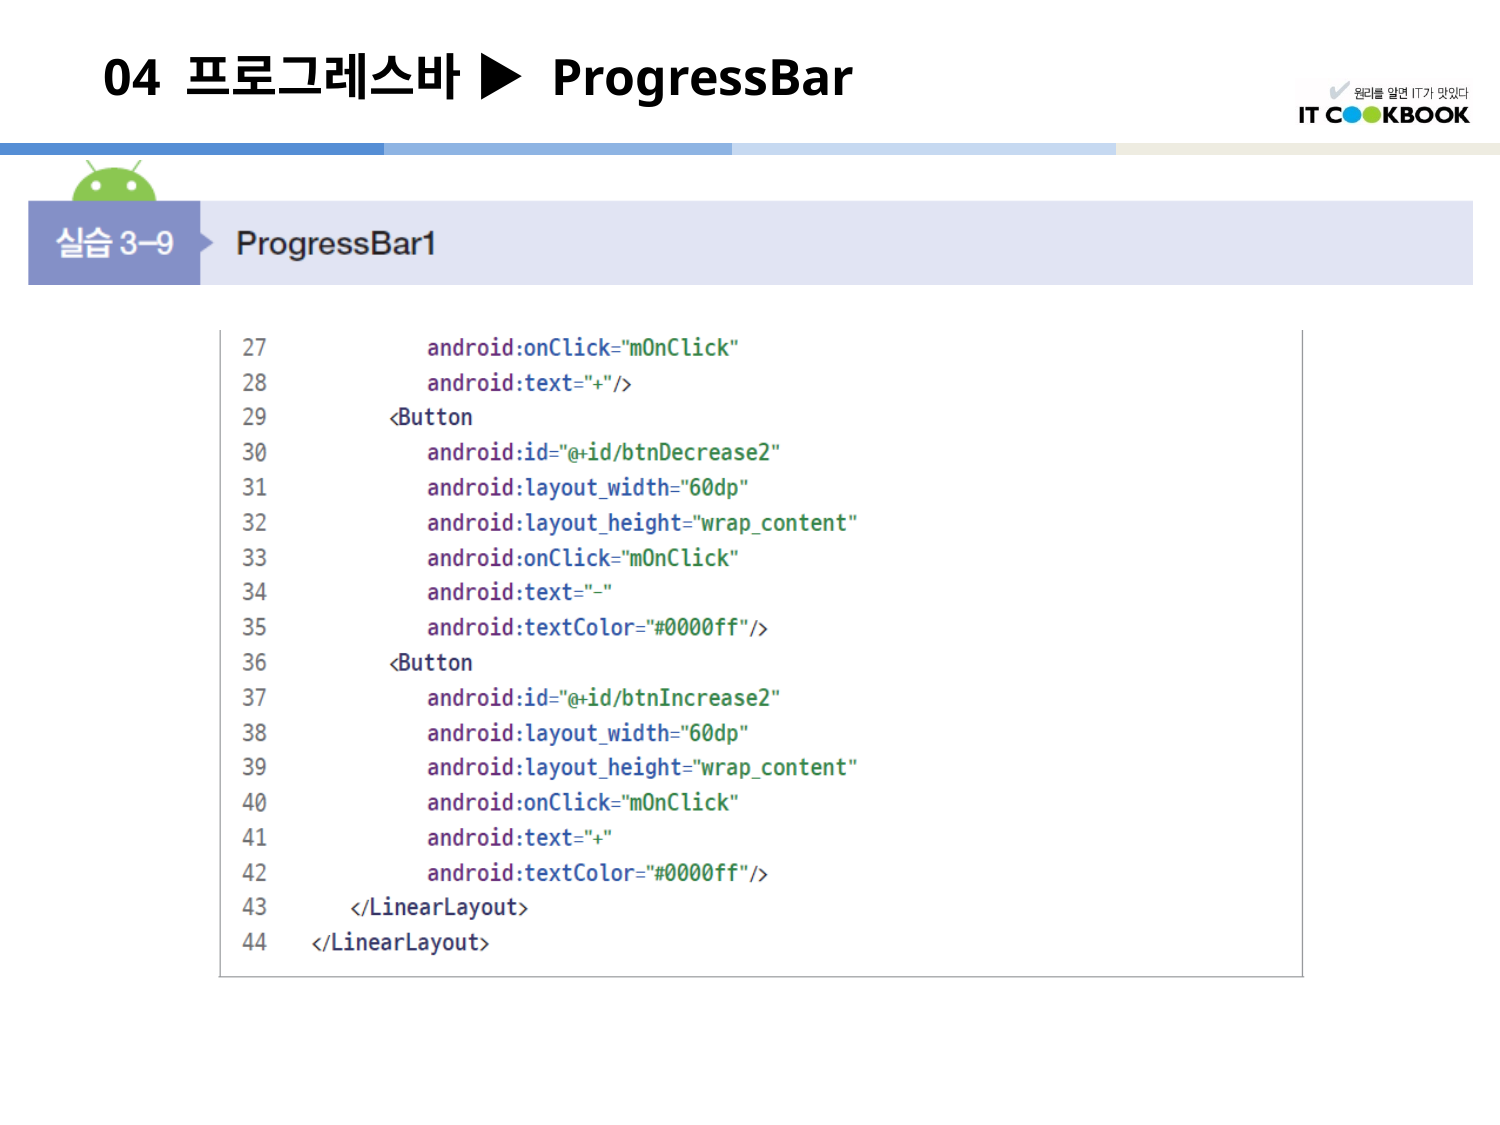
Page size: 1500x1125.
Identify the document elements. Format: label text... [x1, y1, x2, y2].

picture [27, 160, 1473, 285]
title 04 프로그레스바 ▶ ProgressBar [88, 30, 1330, 121]
picture [1295, 78, 1473, 125]
picture [215, 330, 1309, 982]
